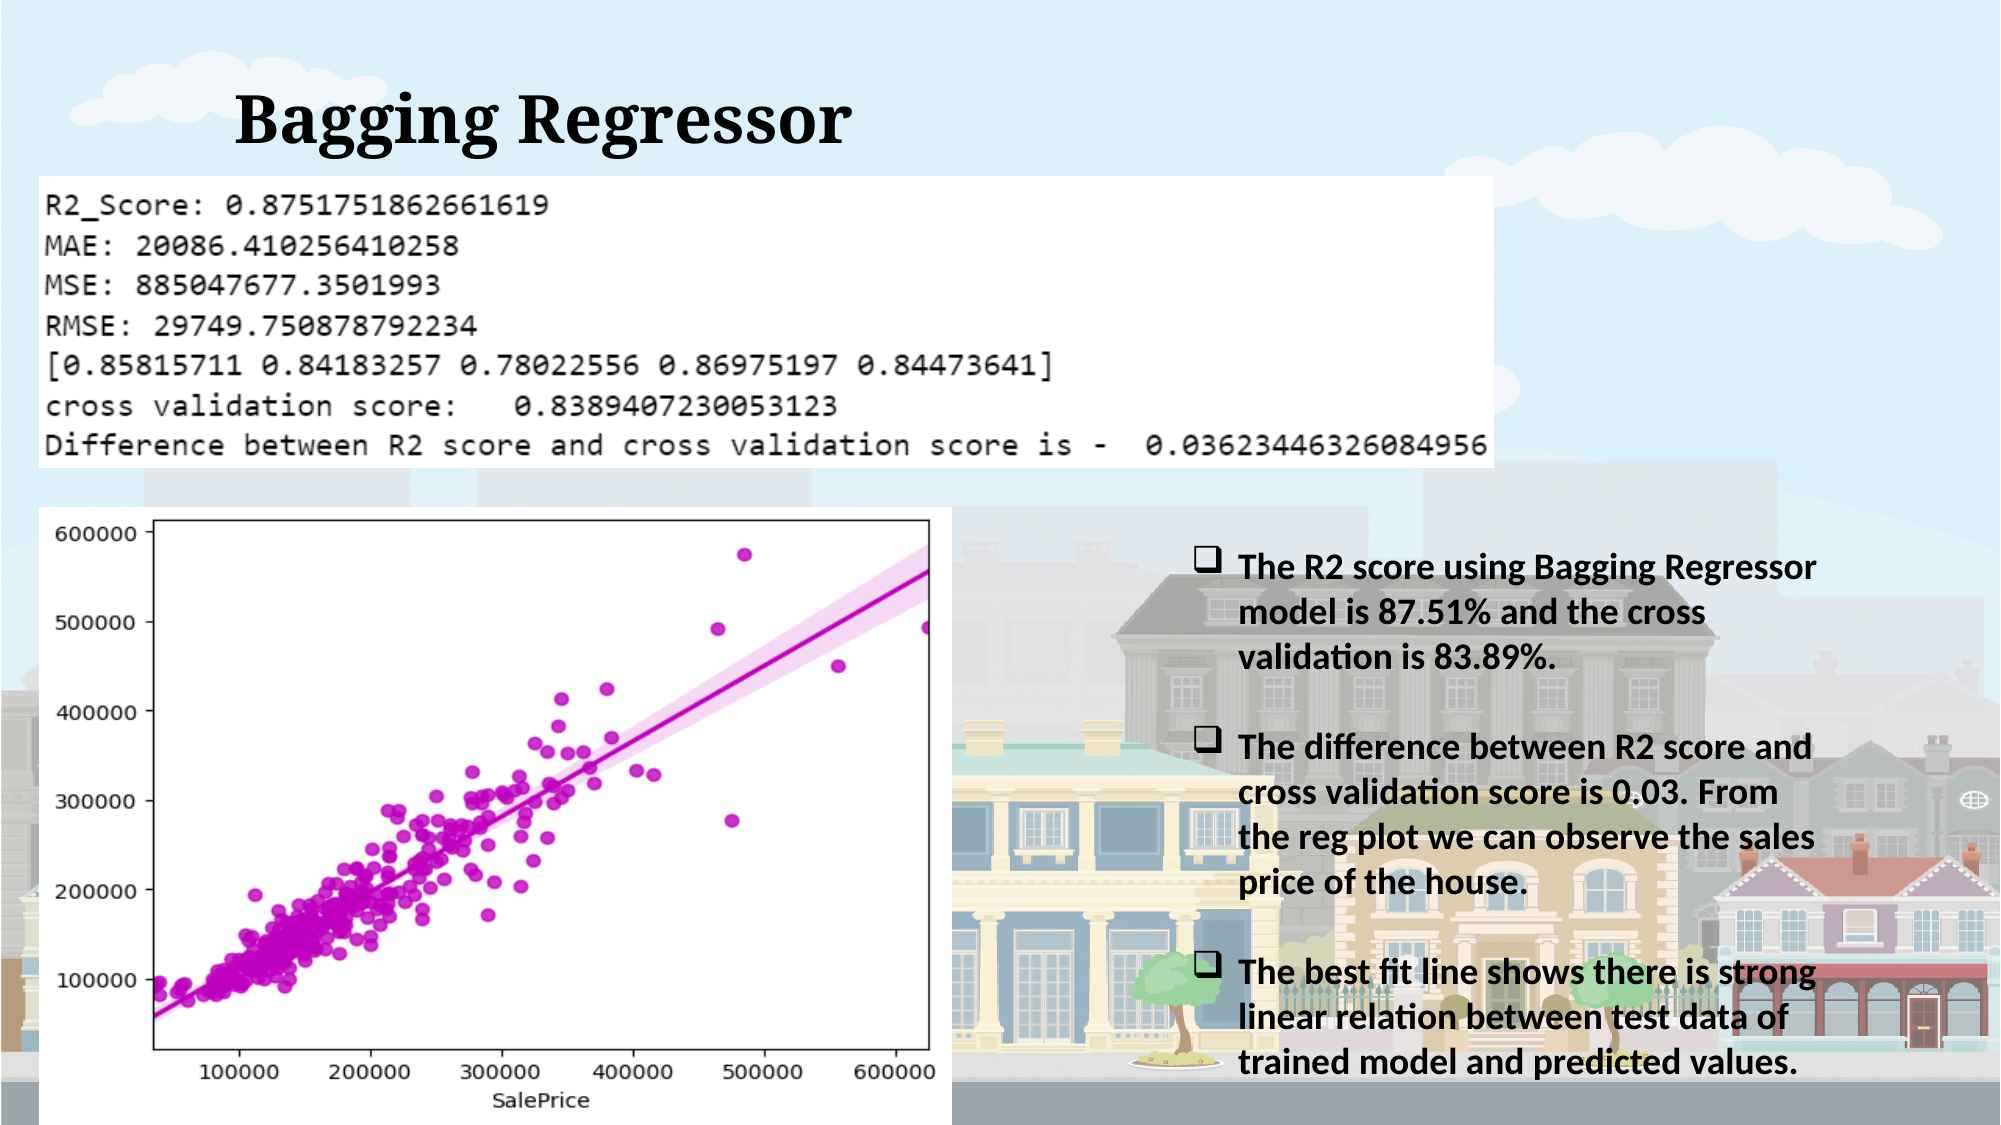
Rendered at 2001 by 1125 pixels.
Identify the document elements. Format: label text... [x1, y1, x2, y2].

text_box The R2 score using Bagging Regressor model is 87.51% and the cross validation is 83.89%. The difference between R2 score and cross validation score is 0.03. From the reg plot we can observe the sales price of the house. The best fit line shows there is strong linear relation between test data of trained model and predicted values. [1176, 534, 1844, 1125]
picture [38, 507, 952, 1125]
picture [39, 176, 1494, 468]
text_box Bagging Regressor [220, 69, 1266, 176]
